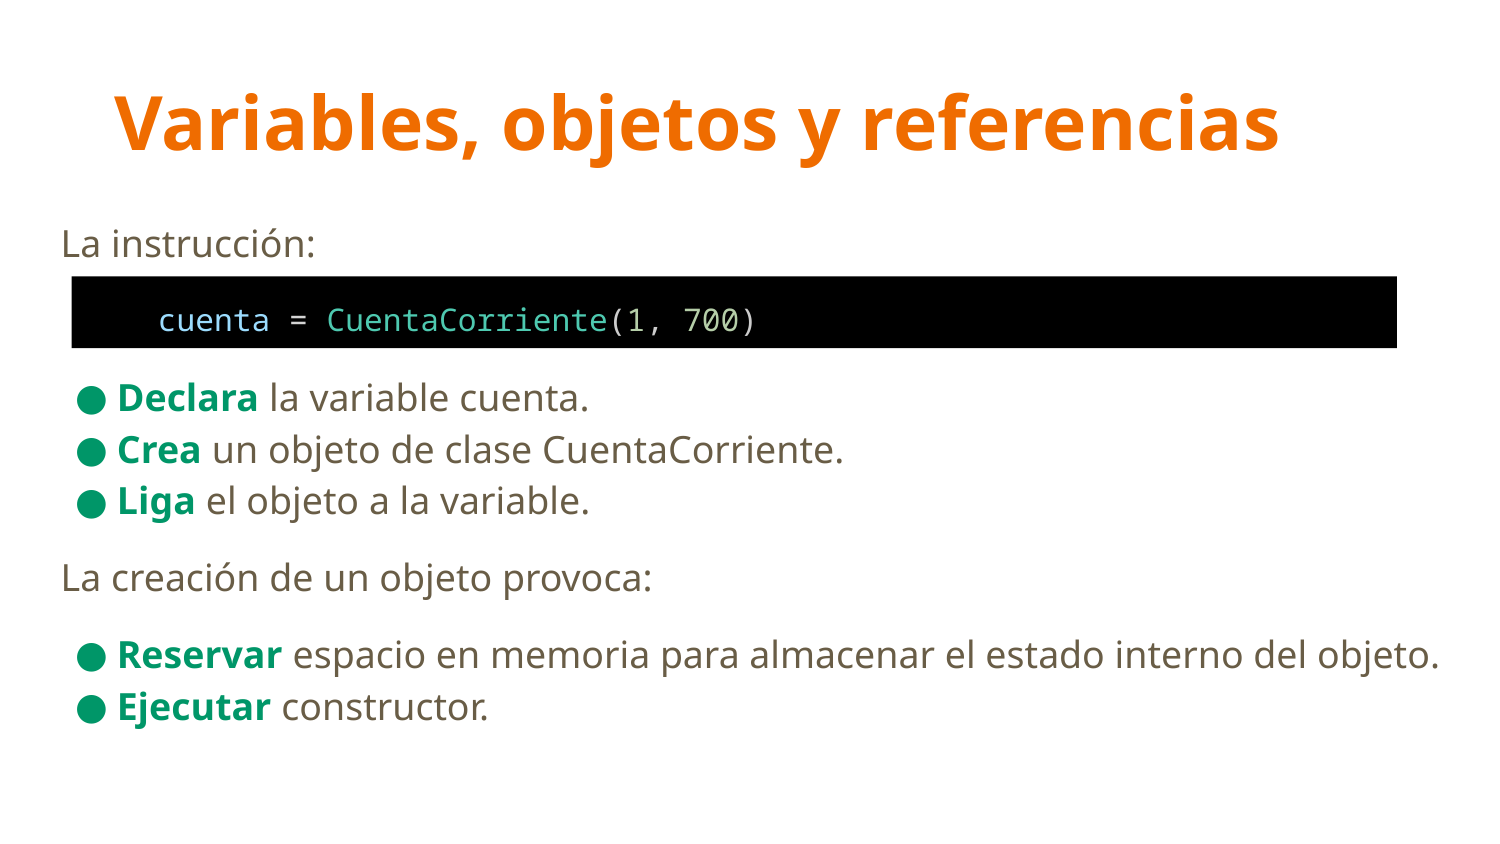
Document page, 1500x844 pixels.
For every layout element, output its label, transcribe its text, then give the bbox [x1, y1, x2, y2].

title Variables, objetos y referencias [103, 44, 1397, 208]
list La instrucción: Declara la variable cuenta. Crea un objeto de clase CuentaCorriente. Liga el objeto a la variable. La creación de un objeto provoca: Reservar espacio en memoria para almacenar el estado interno del objeto. Ejecutar constructor. [49, 208, 1455, 802]
text_box cuenta = CuentaCorriente(1, 700) [71, 276, 1397, 349]
